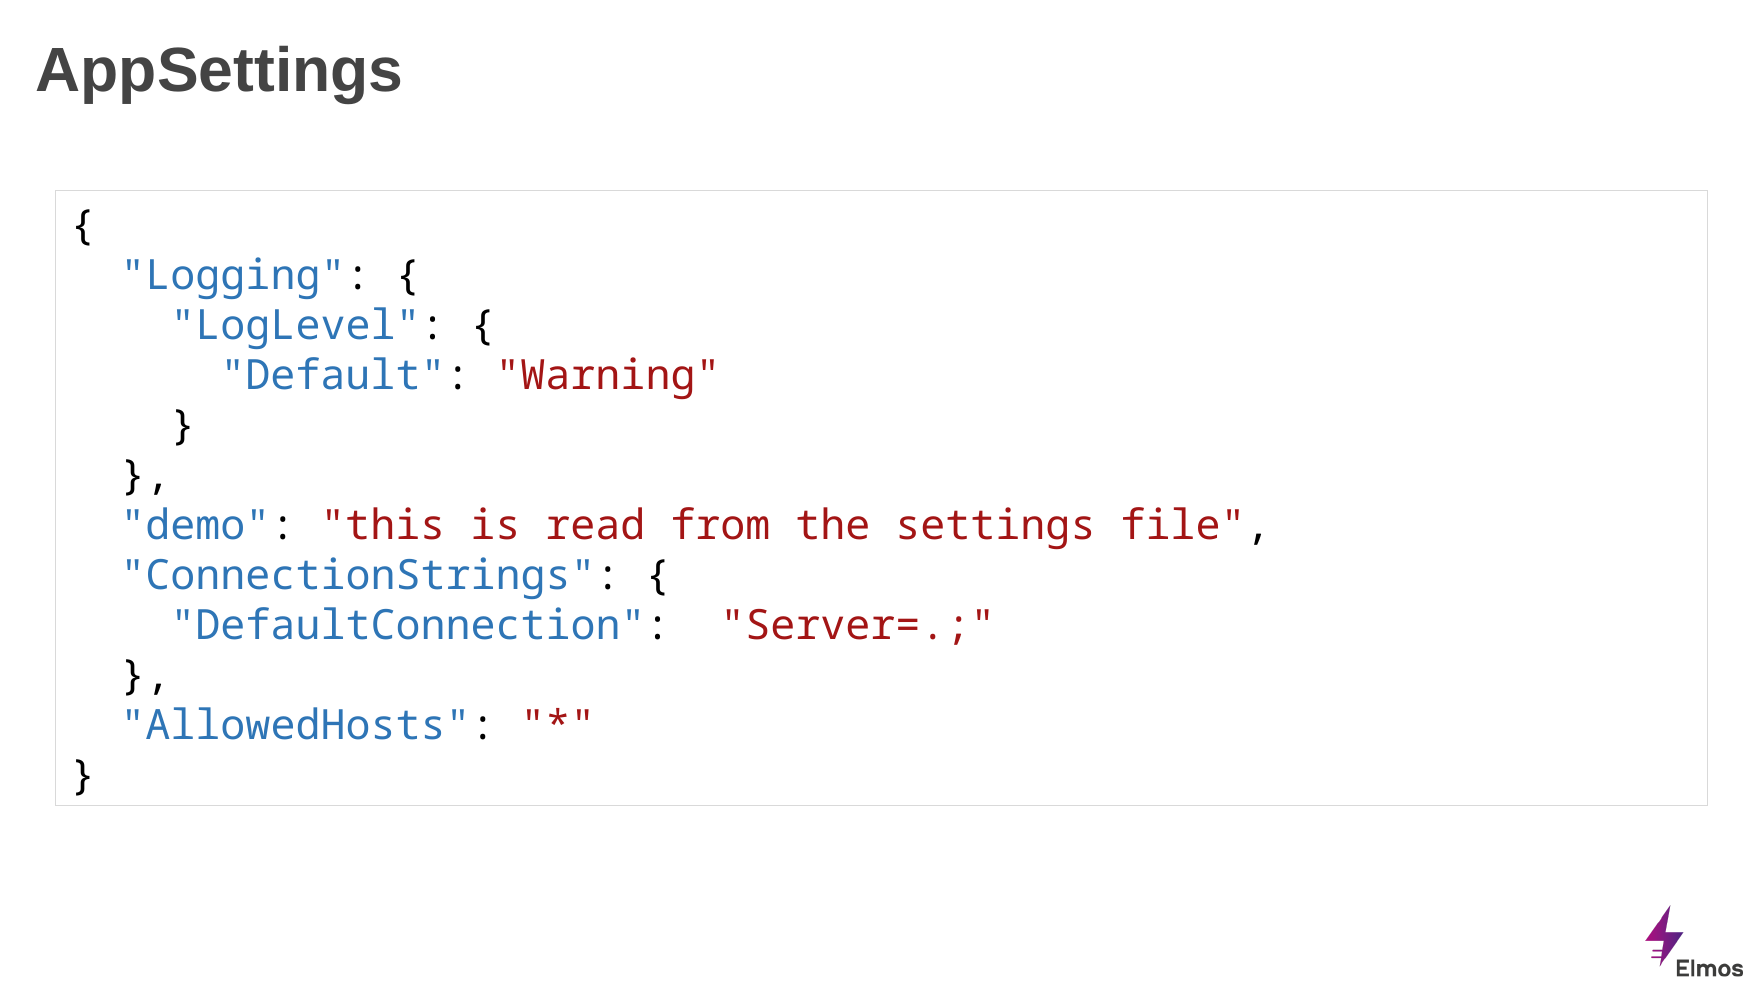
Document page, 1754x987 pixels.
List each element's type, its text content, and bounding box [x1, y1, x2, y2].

text_box { "Logging": { "LogLevel": { "Default": "Warning" } }, "demo": "this is read from the settings file", "ConnectionStrings": { "DefaultConnection": "Server=.;" }, "AllowedHosts": "*" } [55, 190, 1708, 806]
title AppSettings [35, 29, 1721, 133]
picture [1645, 905, 1743, 977]
